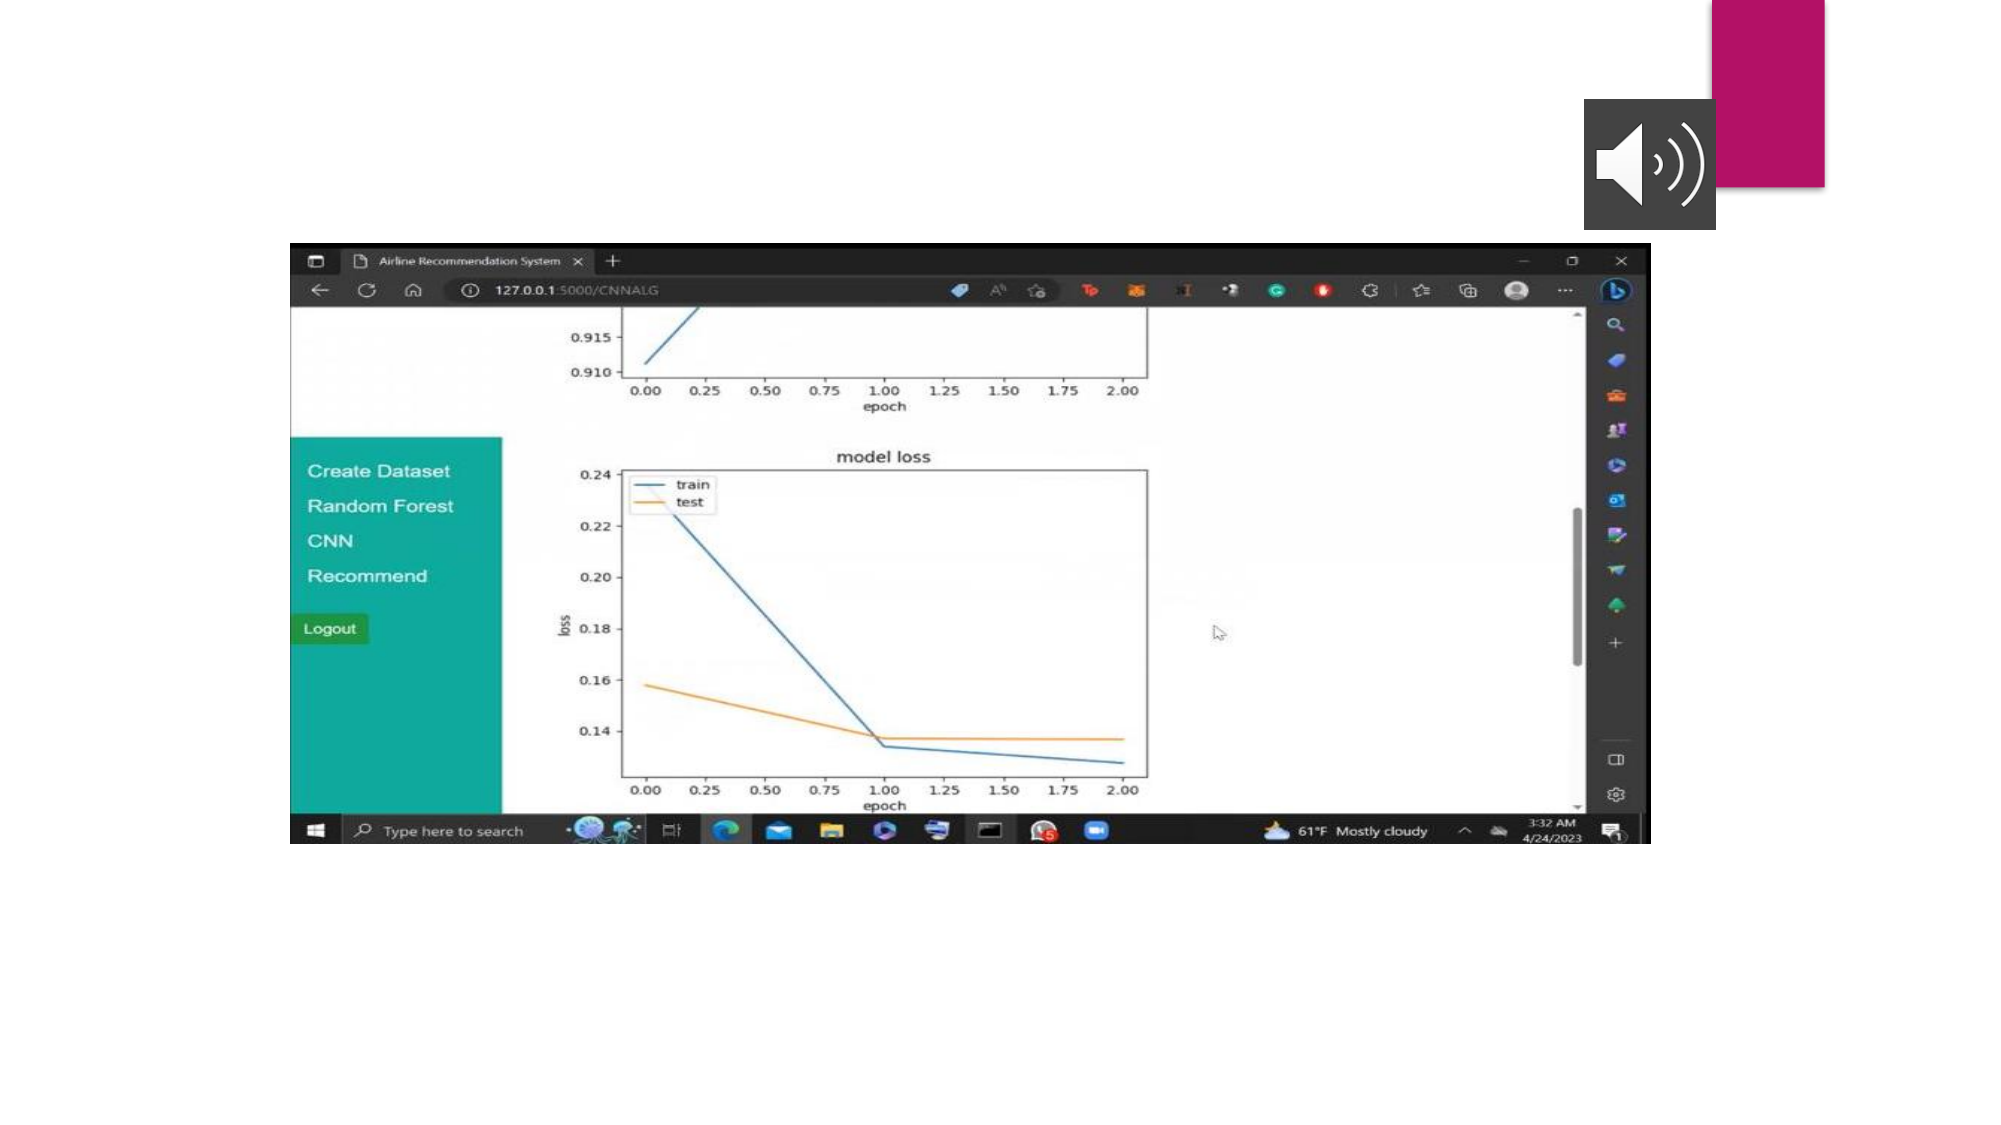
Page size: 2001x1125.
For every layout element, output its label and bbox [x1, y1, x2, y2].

picture [1583, 97, 1718, 232]
list [289, 243, 1651, 844]
